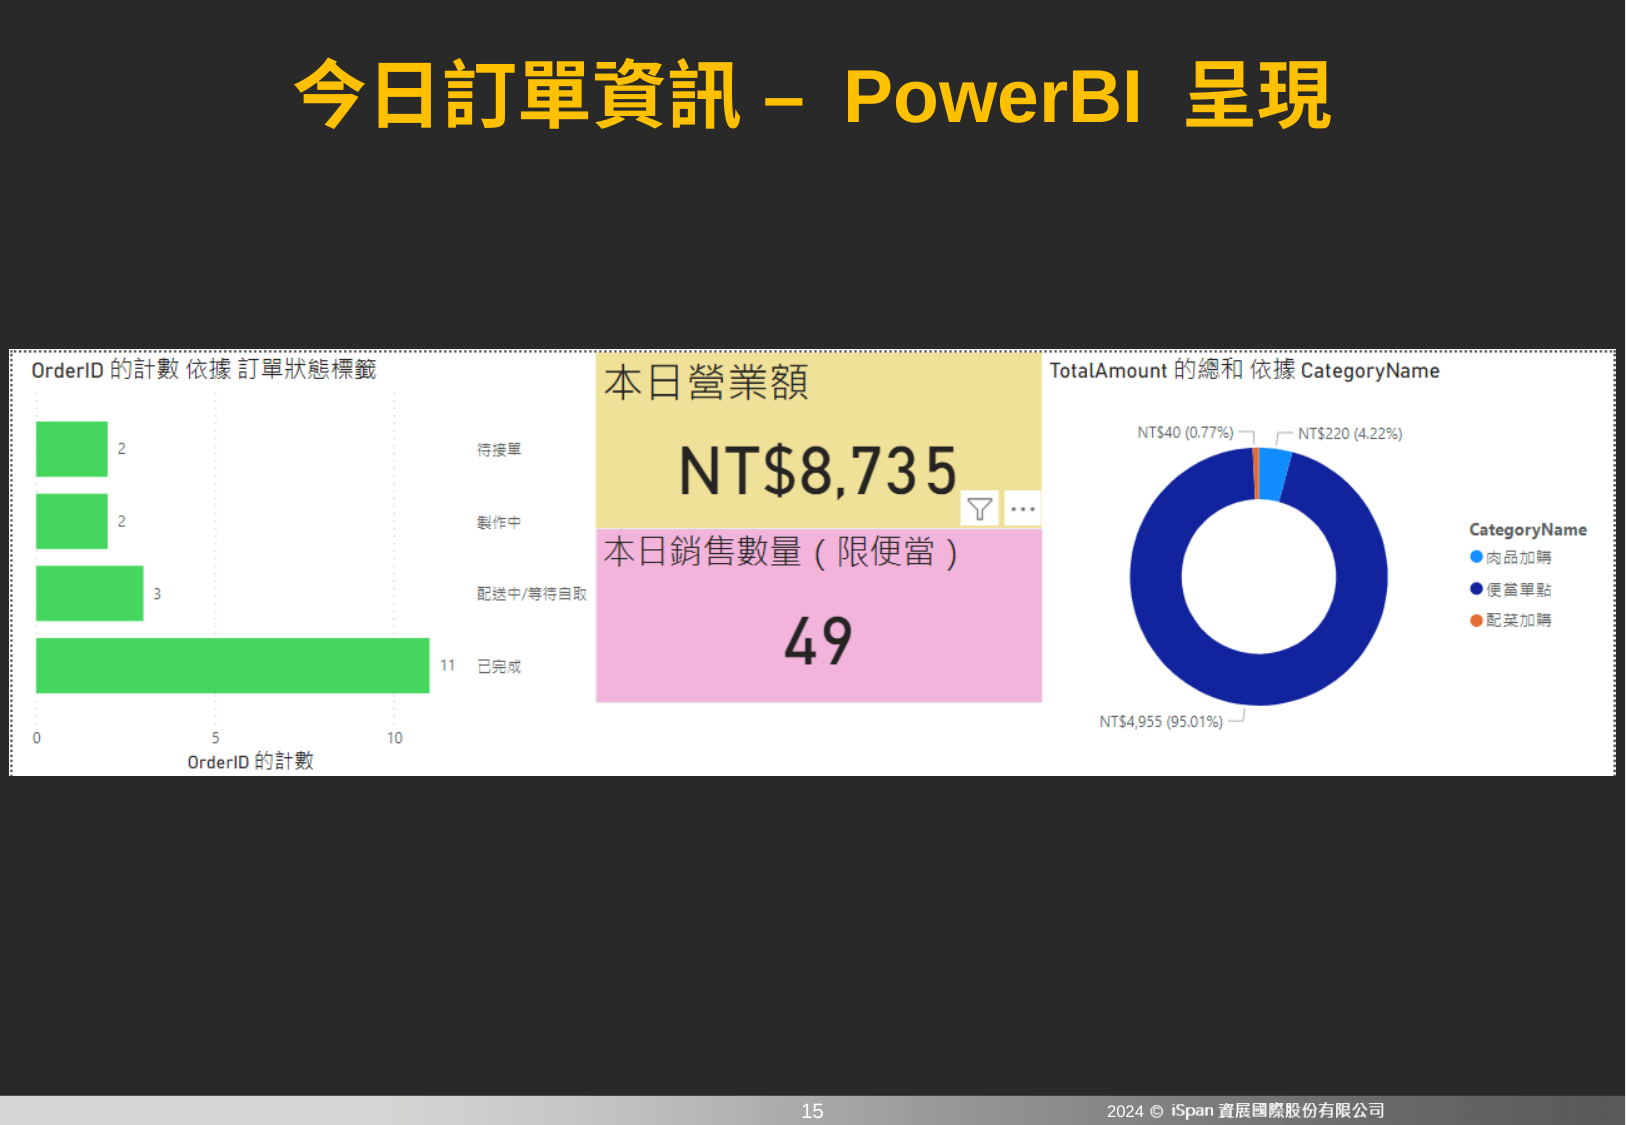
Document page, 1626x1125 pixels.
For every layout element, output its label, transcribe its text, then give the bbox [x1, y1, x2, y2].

picture [0, 0, 1626, 1125]
slide_number 2024 [1092, 1096, 1191, 1125]
title 今日訂單資訊 – PowerBI 呈現 [103, 36, 1522, 148]
